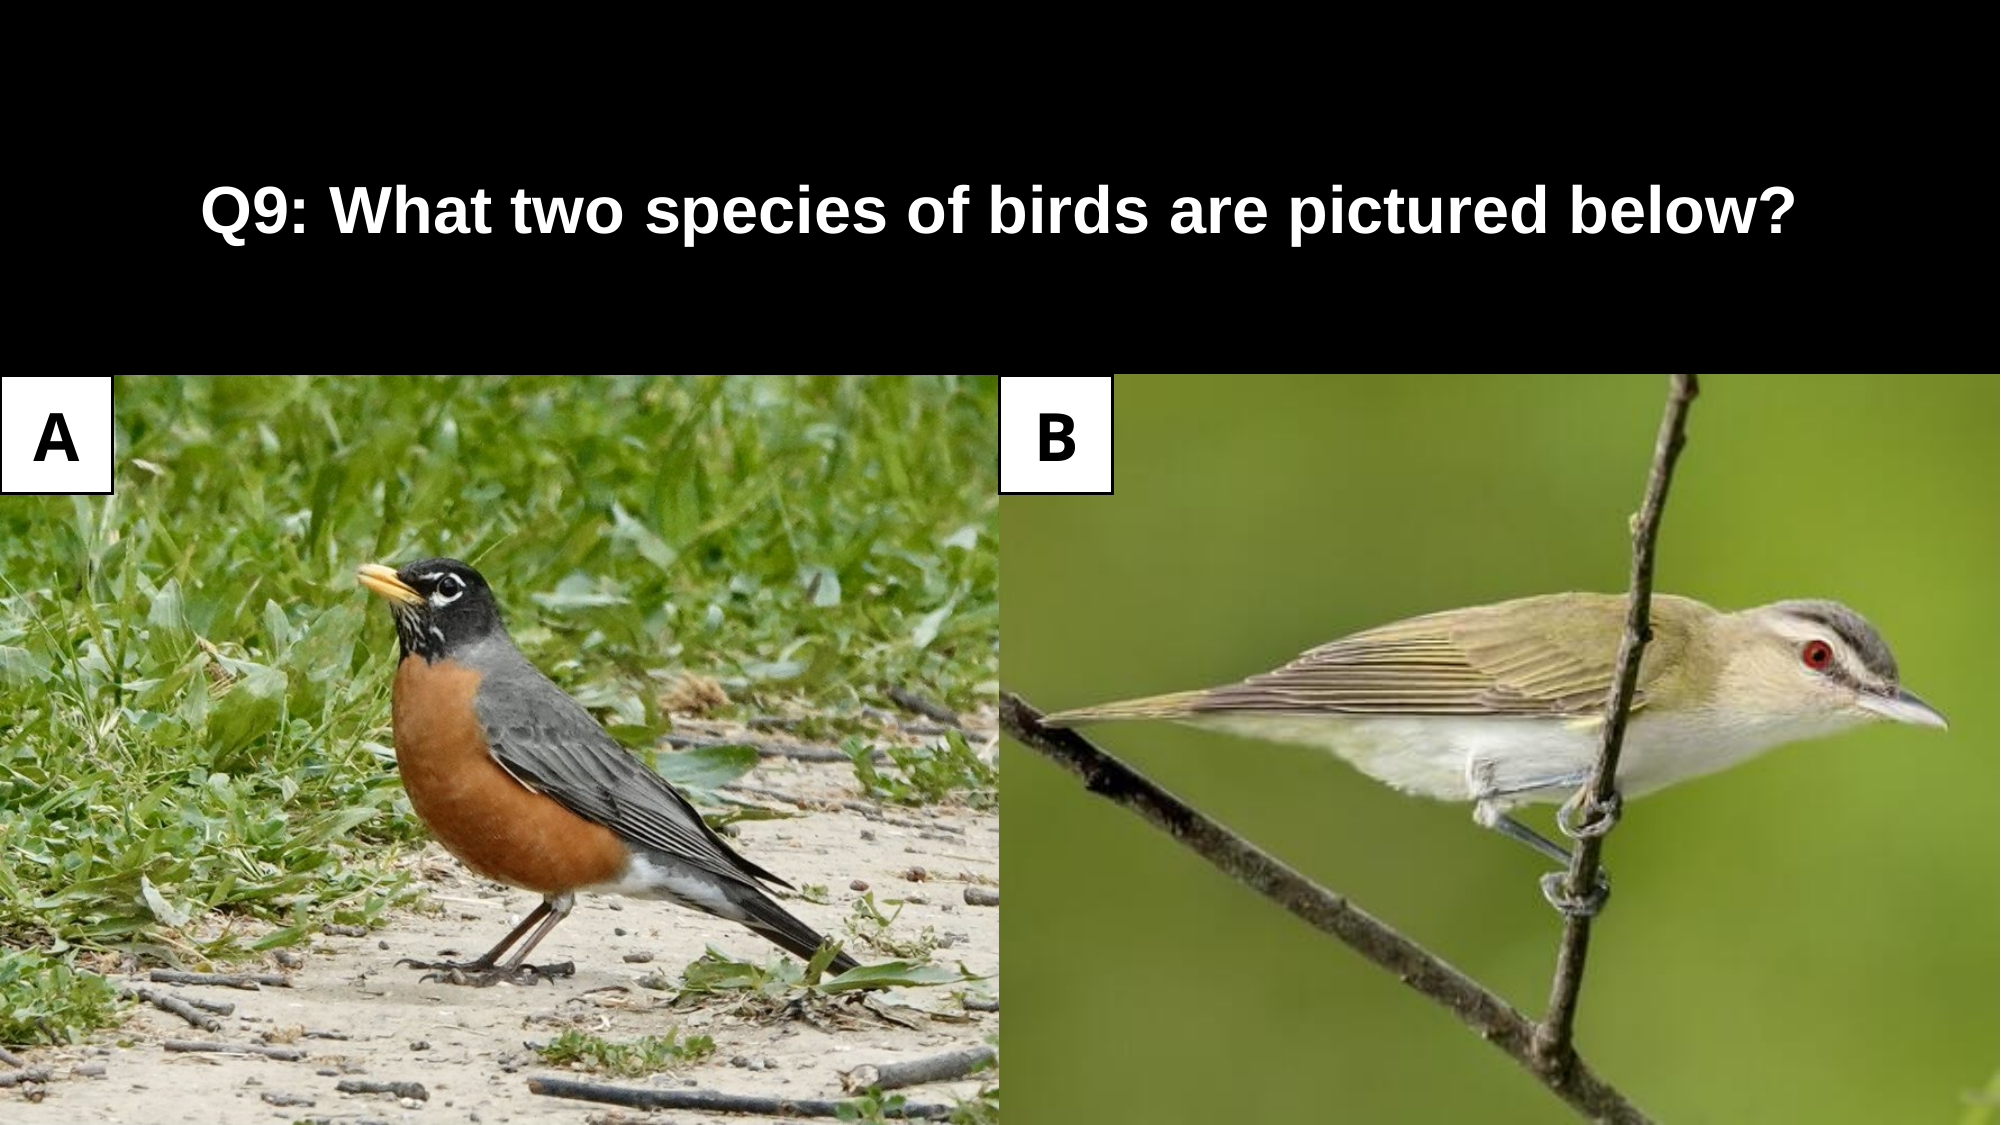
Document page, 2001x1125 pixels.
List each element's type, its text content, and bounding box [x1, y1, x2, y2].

text_box Q9: What two species of birds are pictured below? [0, 0, 2000, 375]
picture [0, 374, 2000, 1125]
